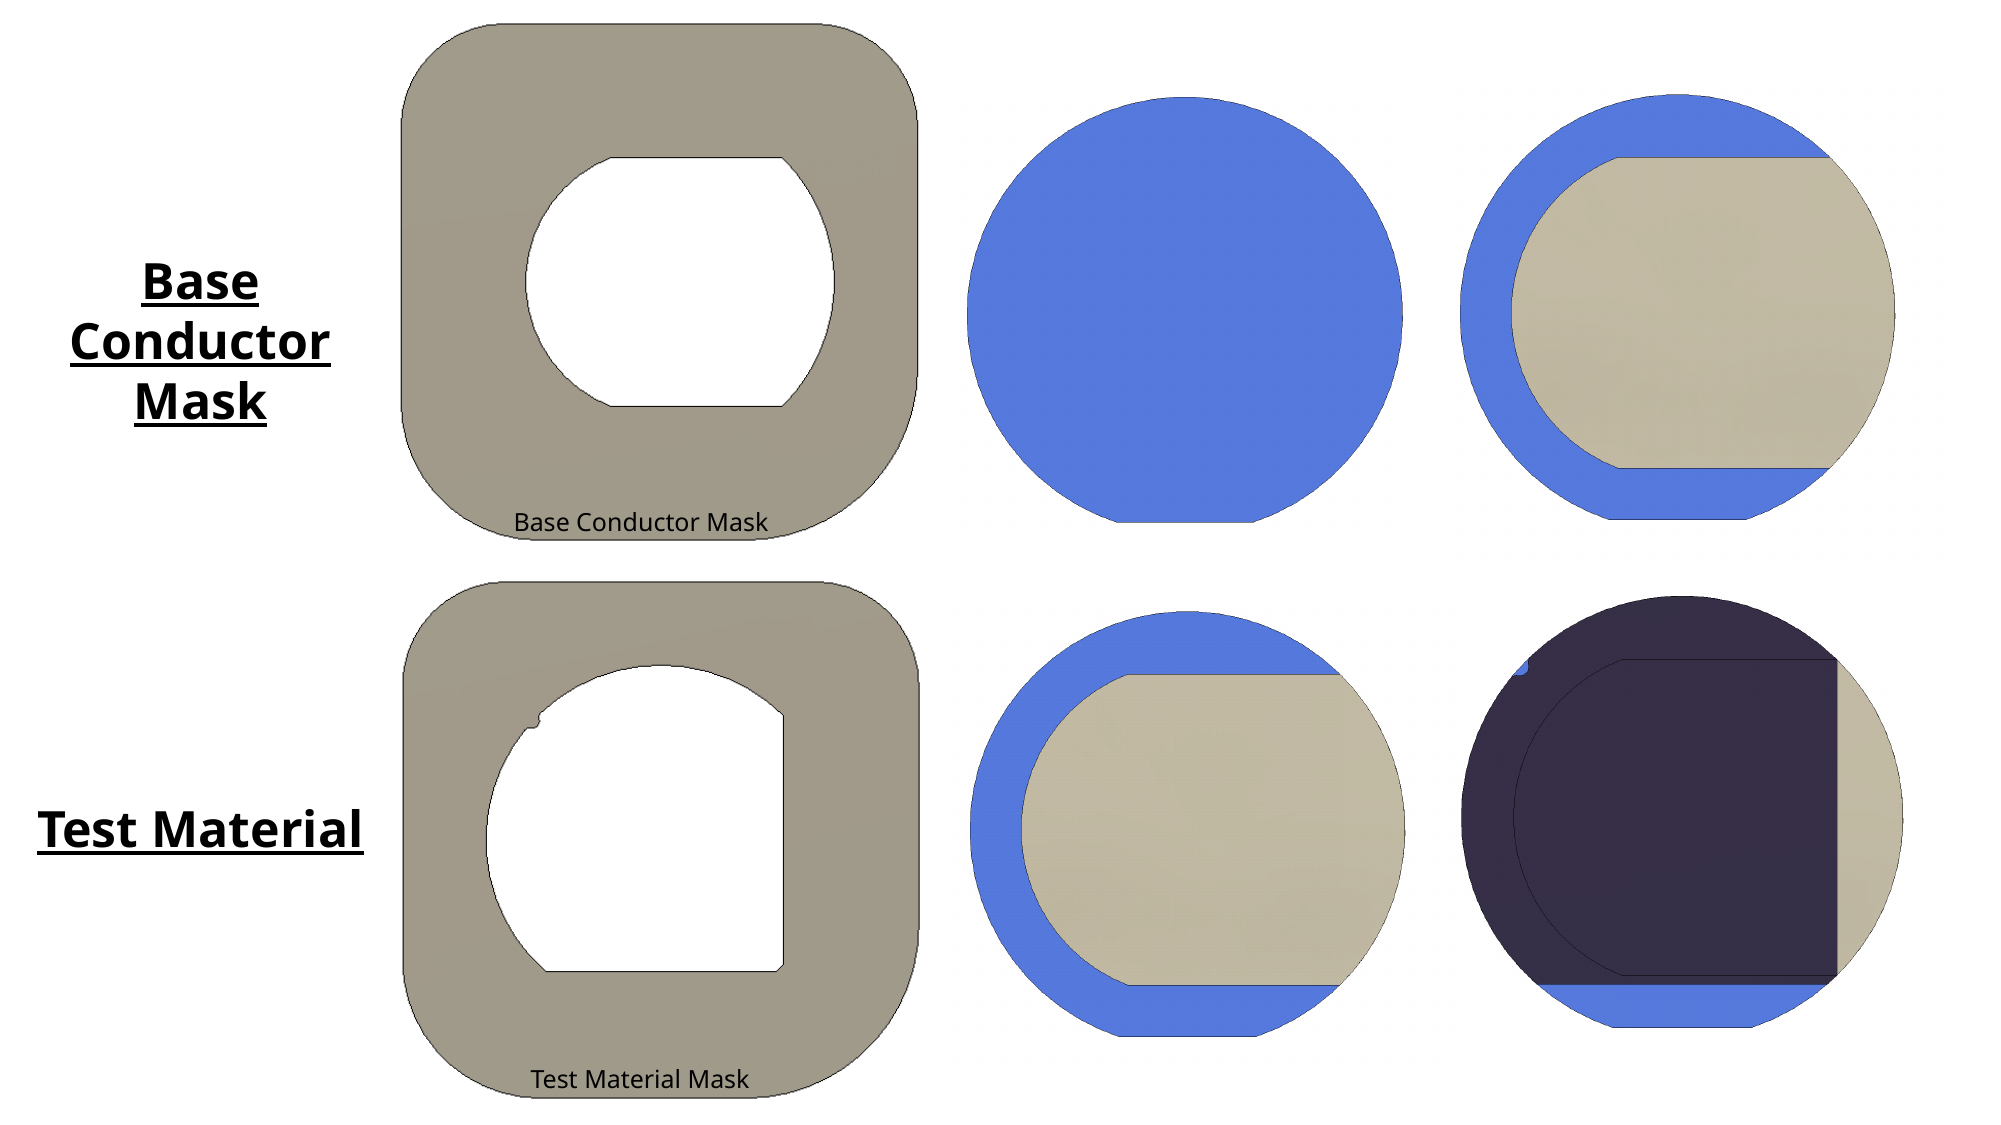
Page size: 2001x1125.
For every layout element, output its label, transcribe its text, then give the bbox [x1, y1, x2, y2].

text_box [384, 12, 1944, 1115]
text_box Test Material [0, 789, 384, 865]
picture [945, 573, 1916, 1077]
text_box Base Conductor Mask [0, 241, 384, 437]
